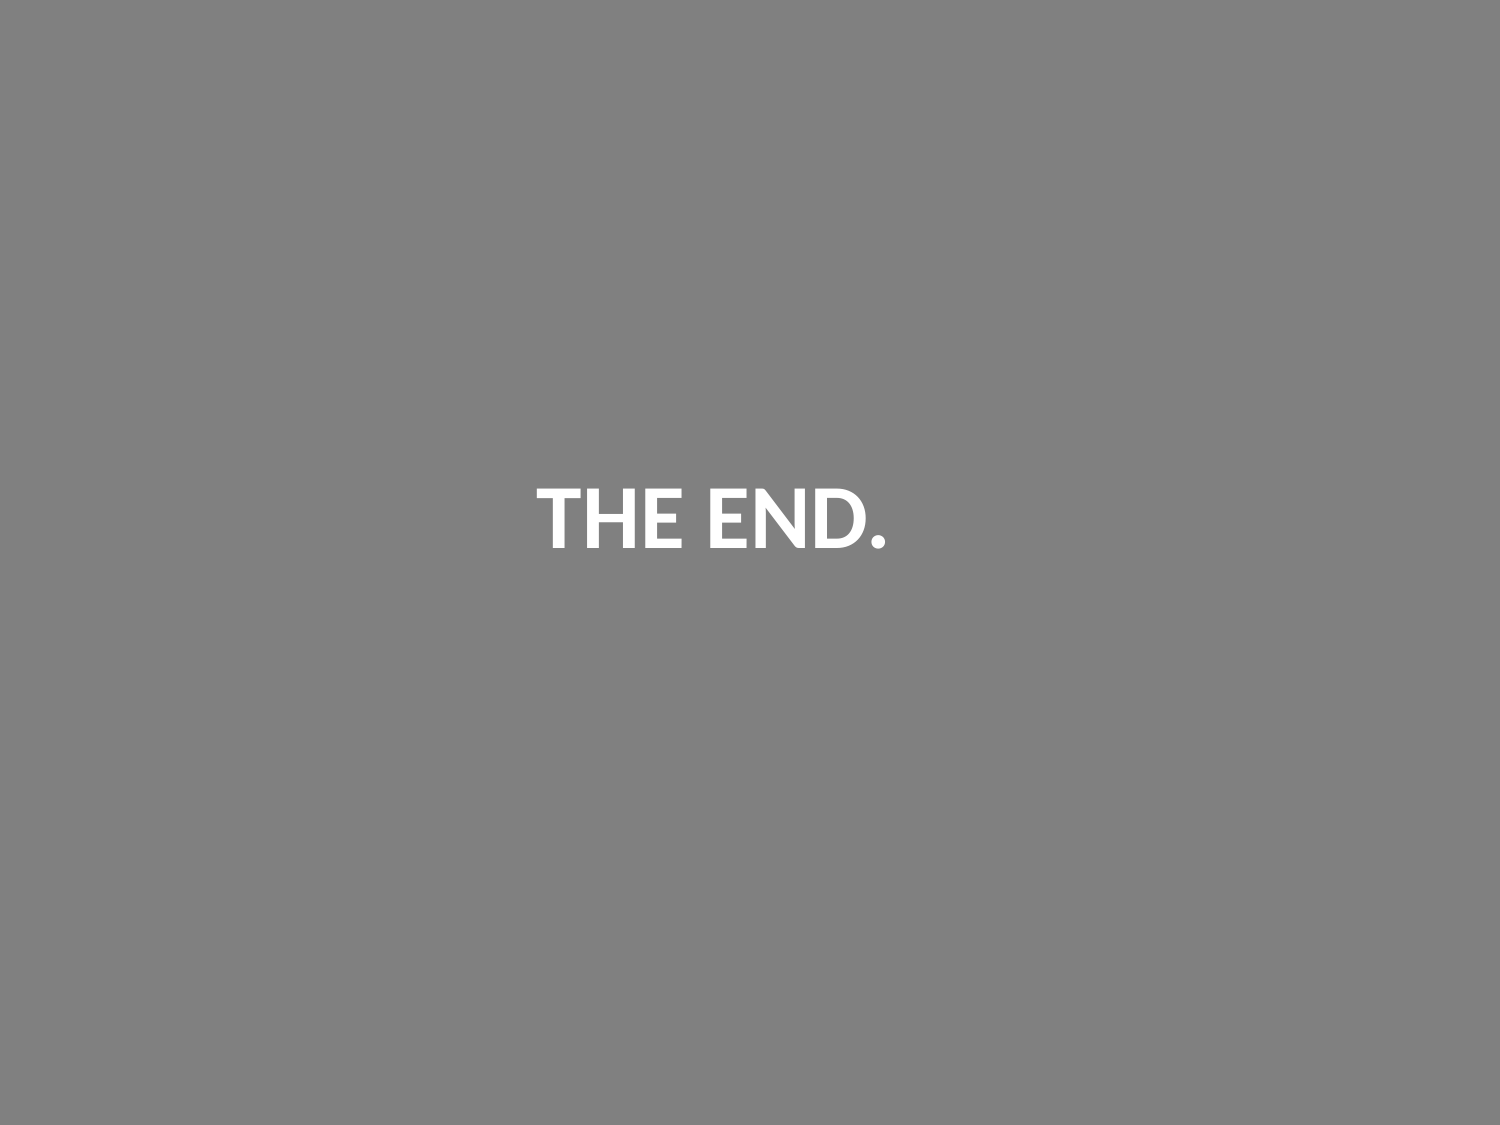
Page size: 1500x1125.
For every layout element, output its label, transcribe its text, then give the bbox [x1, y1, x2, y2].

text_box THE END. [521, 449, 907, 575]
